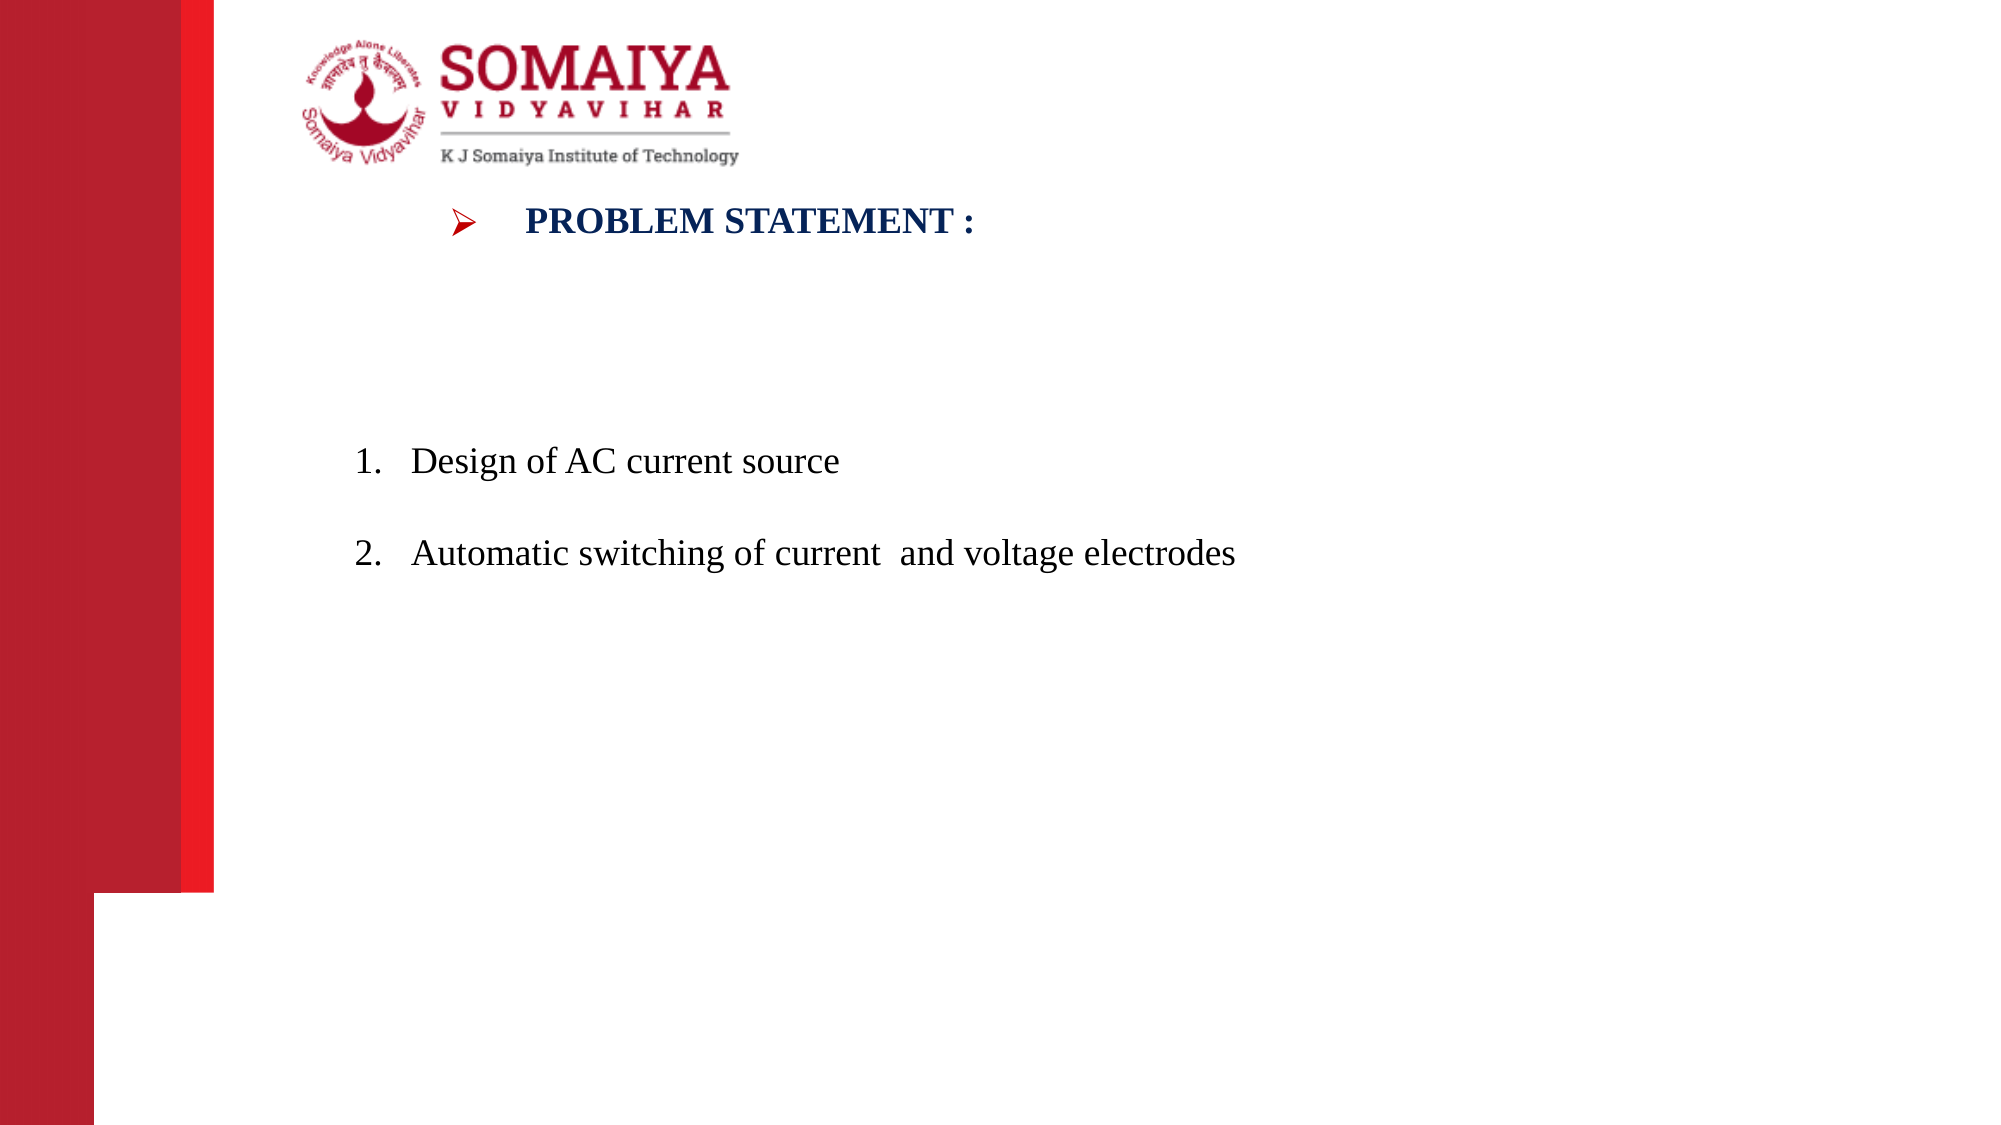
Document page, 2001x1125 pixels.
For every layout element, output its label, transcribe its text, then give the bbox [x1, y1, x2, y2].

picture [279, 25, 1275, 187]
picture [0, 0, 214, 1125]
text_box Design of AC current source Automatic switching of current and voltage electrodes [339, 398, 1831, 681]
text_box PROBLEM STATEMENT : [433, 195, 1049, 250]
